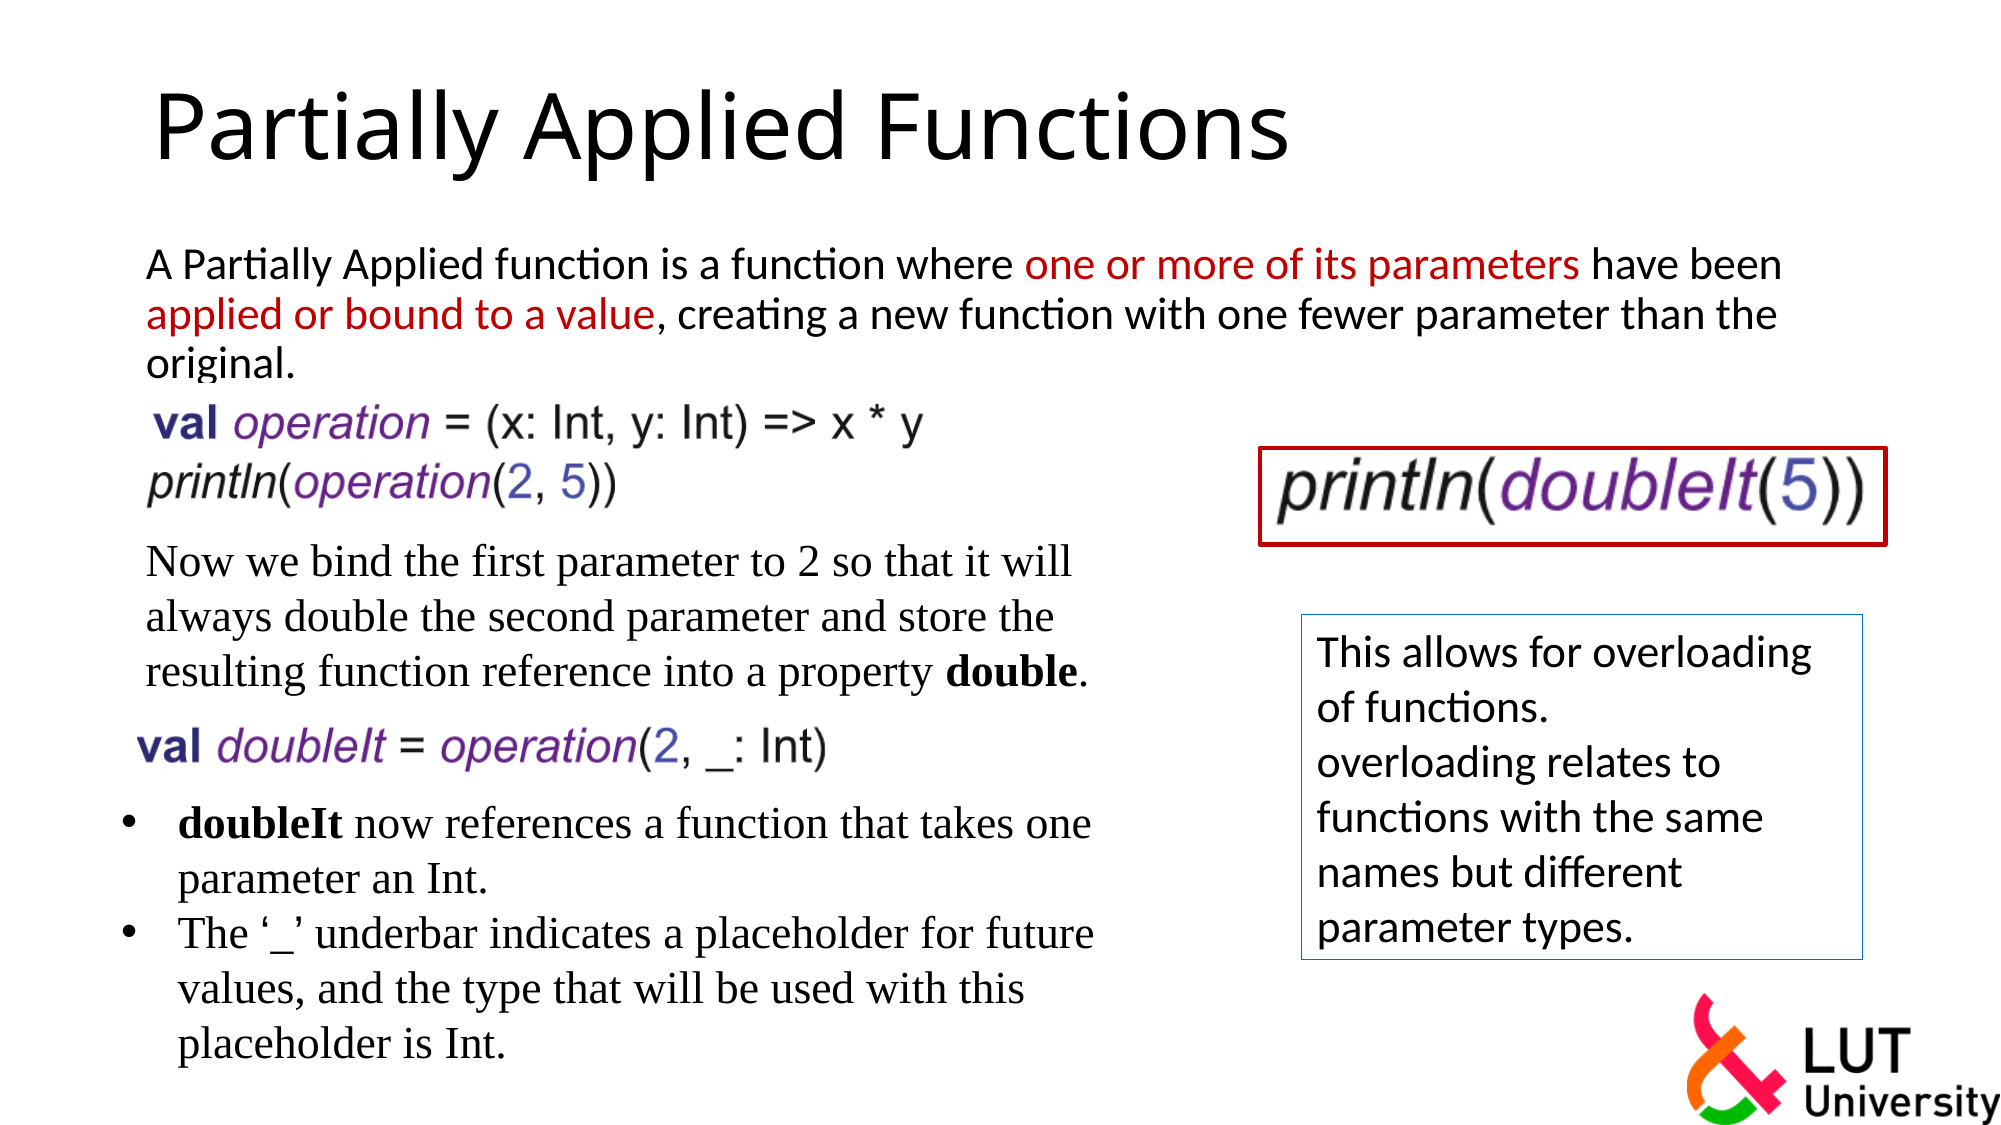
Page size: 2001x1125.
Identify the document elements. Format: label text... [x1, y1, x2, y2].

picture [1262, 450, 1884, 543]
text_box [158, 396, 1188, 940]
text_box Now we bind the first parameter to 2 so that it will always double the second parameter and store the resulting function reference into a property double. [130, 523, 1140, 704]
picture [1687, 993, 2000, 1125]
text_box This allows for overloading of functions. overloading relates to functions with the same names but different parameter types. [1301, 614, 1863, 960]
list A Partially Applied function is a function where one or more of its parameters have been applied or bound to a value, creating a new function with one fewer parameter than the original. [130, 232, 1863, 396]
text_box doubleIt now references a function that takes one parameter an Int. The ‘_’ underbar indicates a placeholder for future values, and the type that will be used with this placeholder is Int. [106, 785, 1164, 1076]
picture [137, 714, 830, 786]
title Partially Applied Functions [137, 21, 1870, 240]
picture [137, 383, 936, 515]
